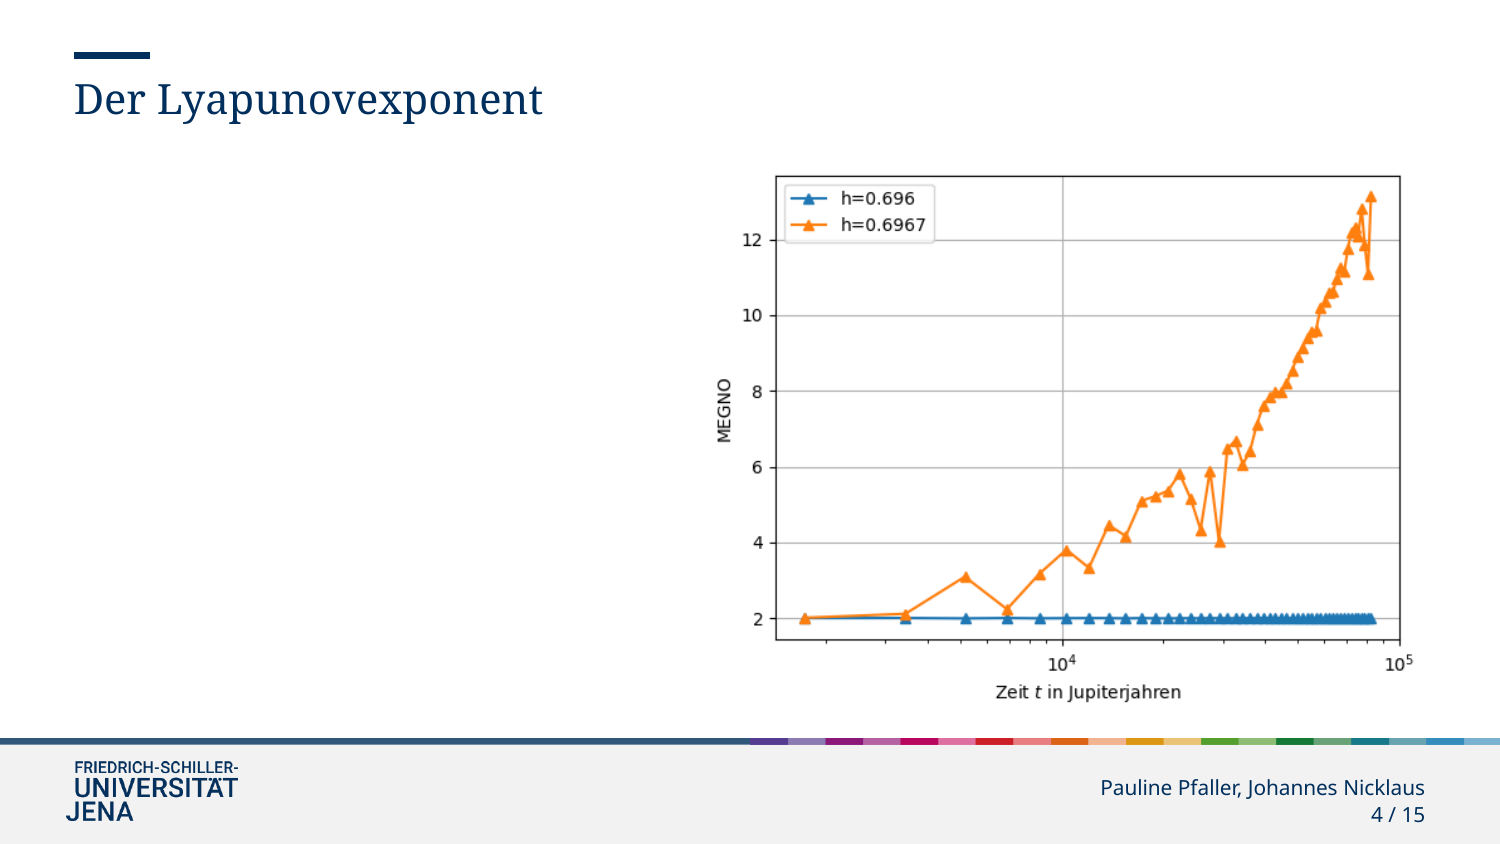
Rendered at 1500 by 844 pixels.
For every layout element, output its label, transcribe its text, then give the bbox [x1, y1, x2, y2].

list Pauline Pfaller, Johannes Nicklaus [492, 774, 1426, 798]
picture [66, 761, 238, 821]
picture [750, 738, 1500, 745]
text_box Der Lyapunovexponent [73, 73, 1092, 133]
picture [675, 102, 1480, 707]
